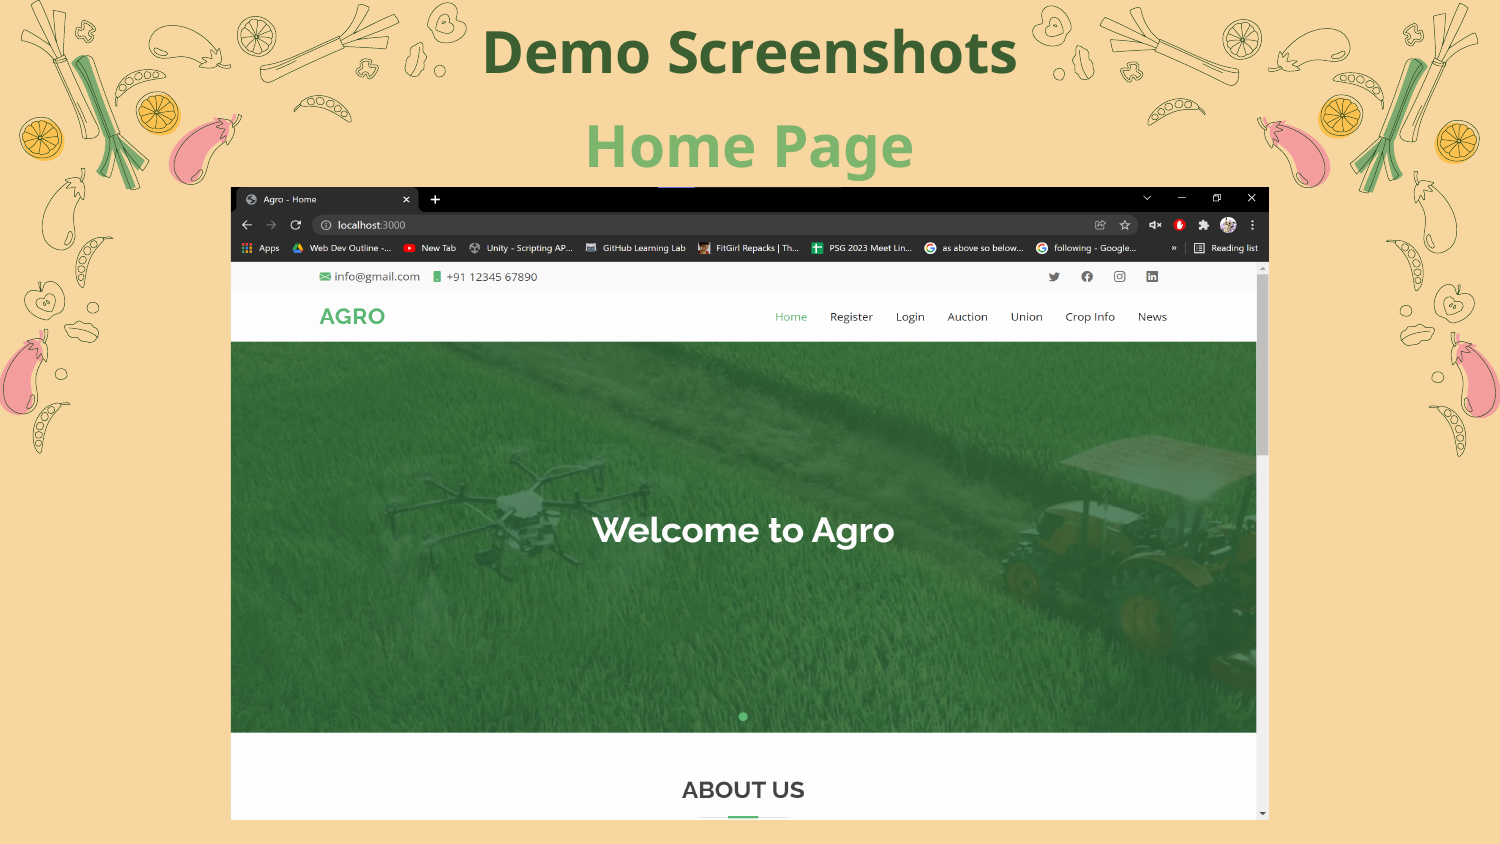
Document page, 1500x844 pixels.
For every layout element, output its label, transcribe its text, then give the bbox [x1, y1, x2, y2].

text_box Home Page [119, 93, 1381, 188]
picture [230, 187, 1270, 820]
text_box Demo Screenshots [119, 0, 1381, 93]
